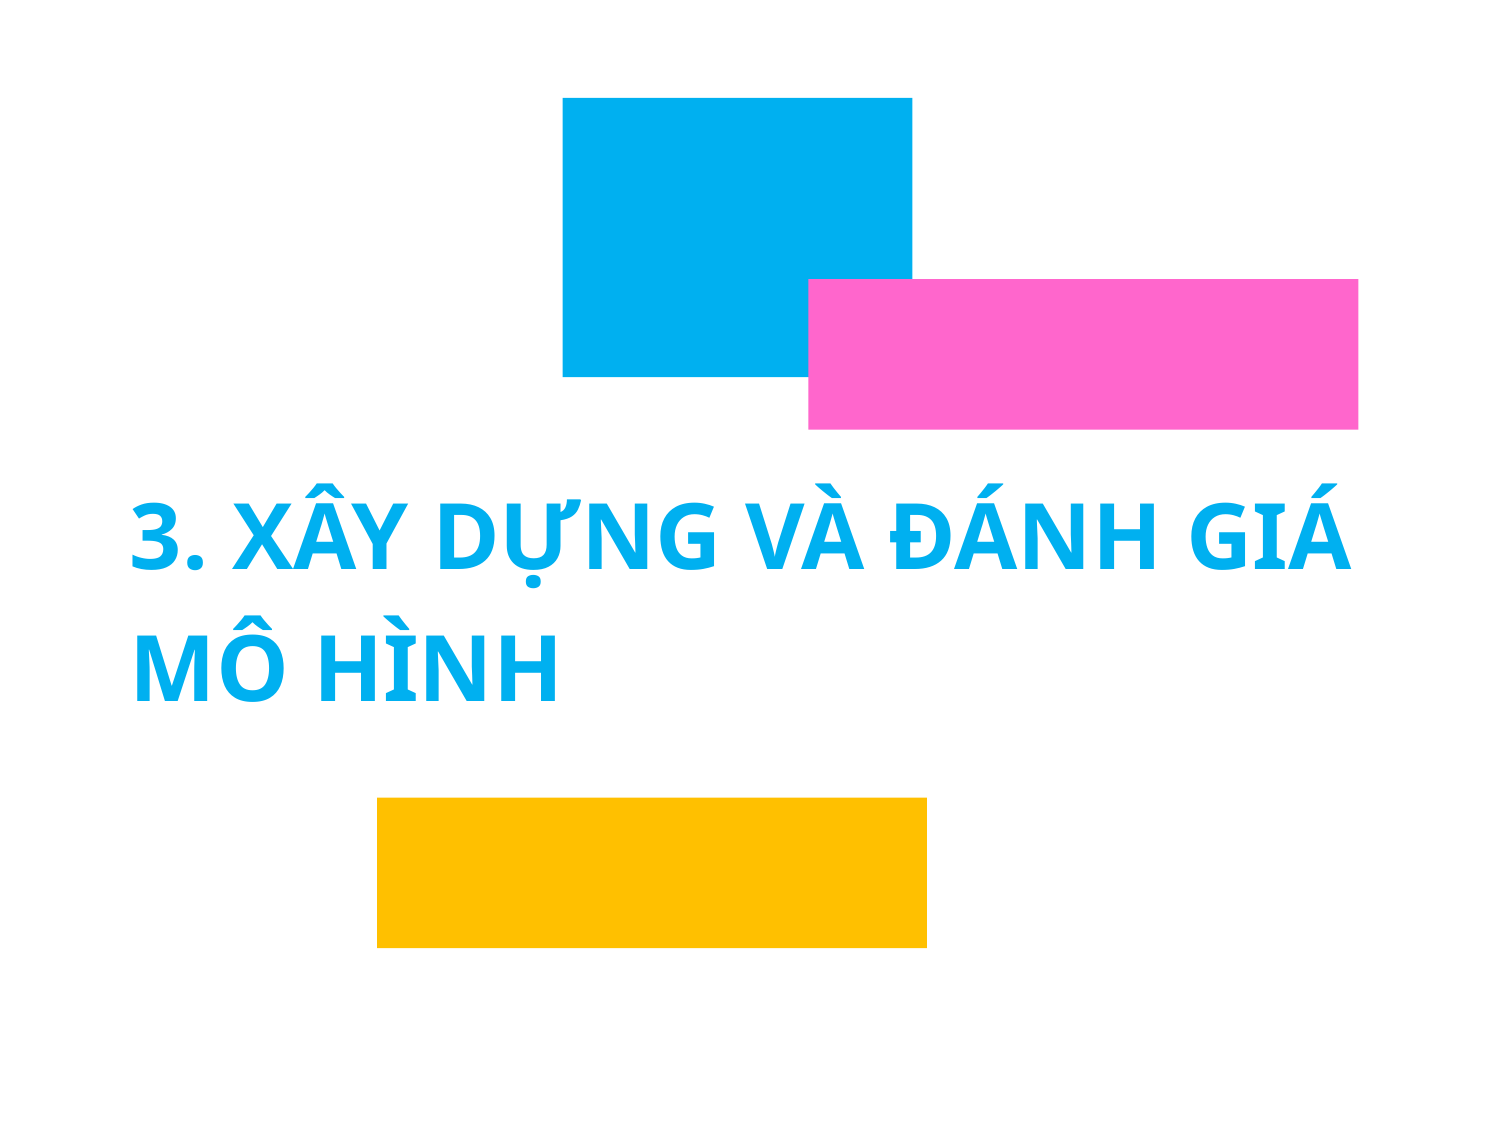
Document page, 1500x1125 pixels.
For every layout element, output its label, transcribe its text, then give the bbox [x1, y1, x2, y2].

title 3. XÂY DỰNG VÀ ĐÁNH GIÁ MÔ HÌNH [115, 429, 1409, 746]
text_box [561, 97, 913, 378]
text_box [376, 797, 928, 949]
text_box [807, 278, 1359, 431]
